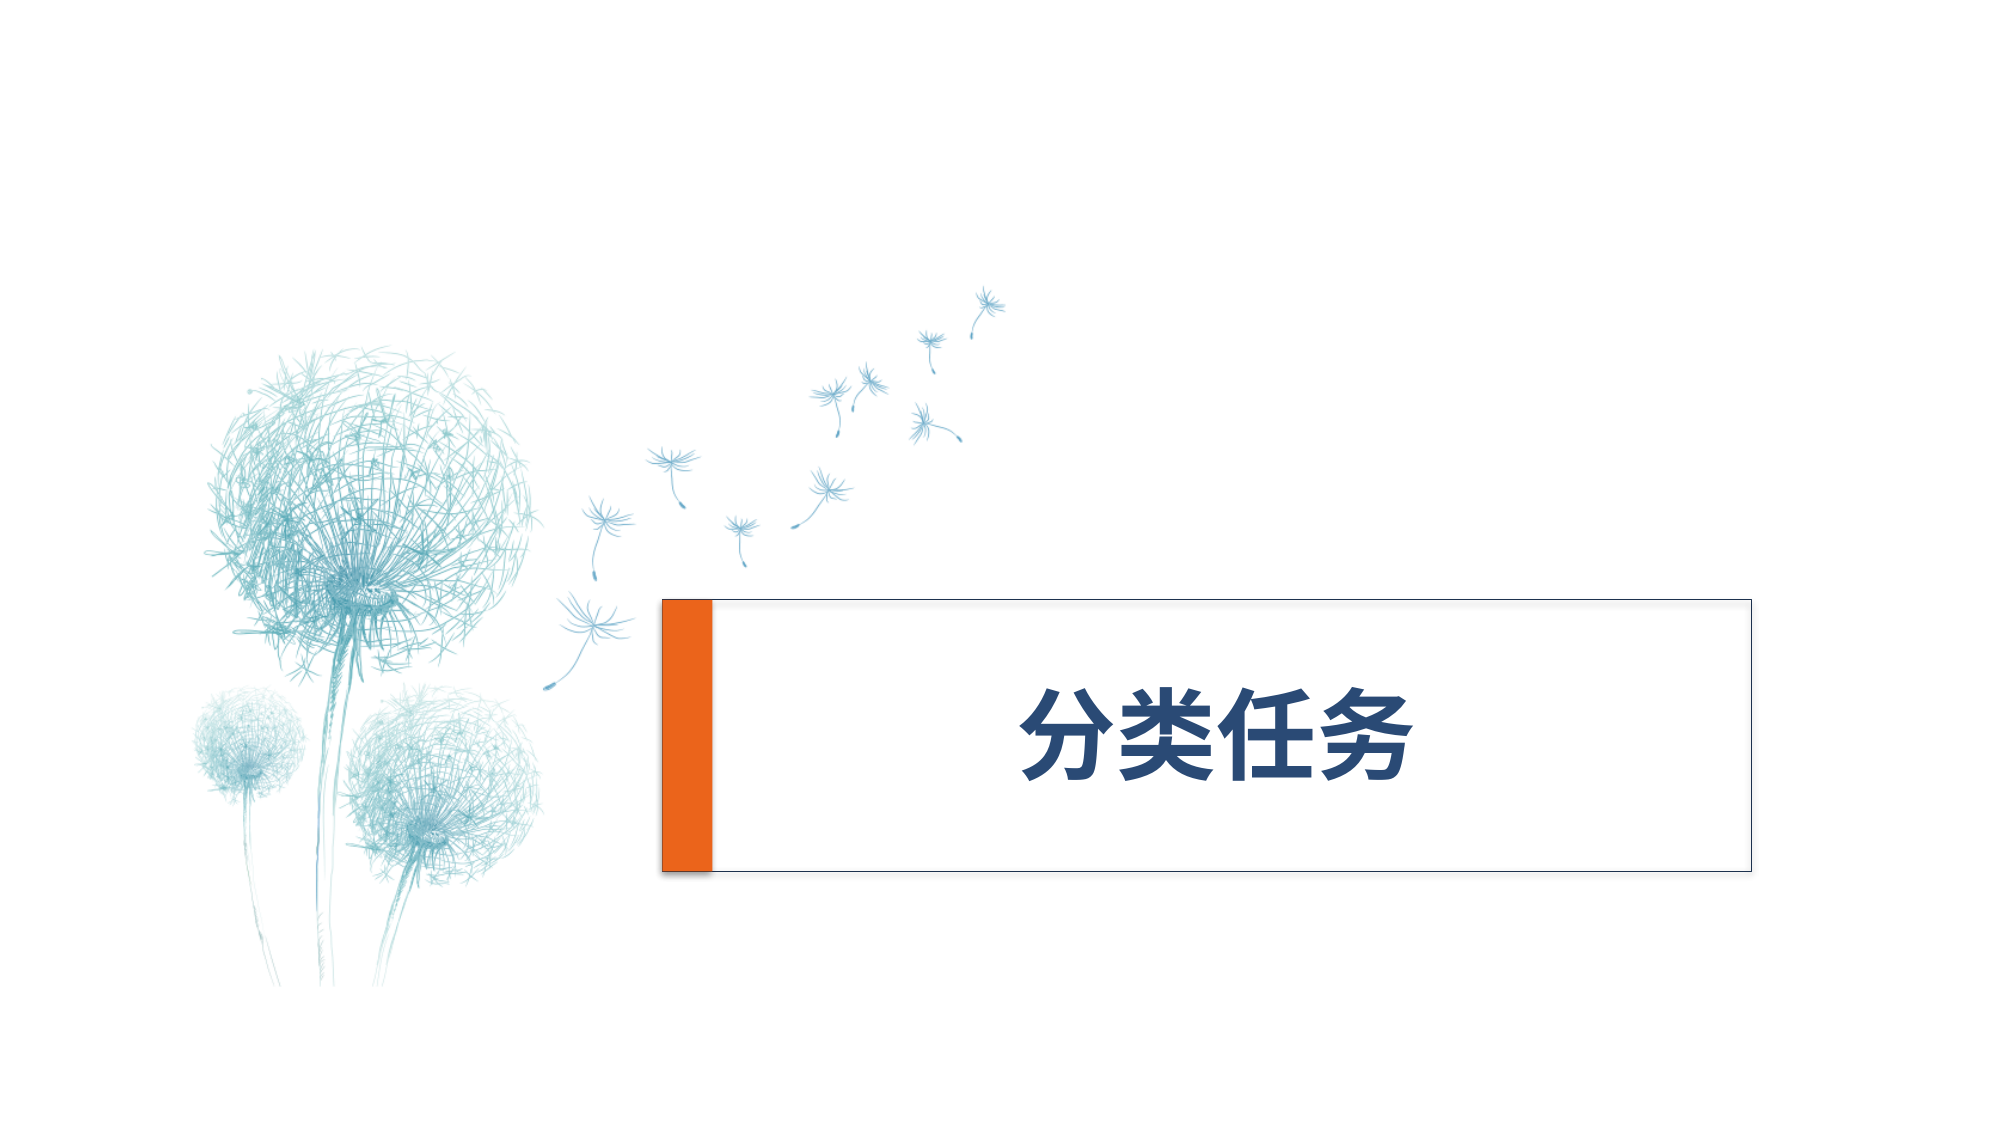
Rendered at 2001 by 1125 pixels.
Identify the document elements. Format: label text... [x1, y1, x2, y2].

title 分类任务 [712, 627, 1721, 838]
